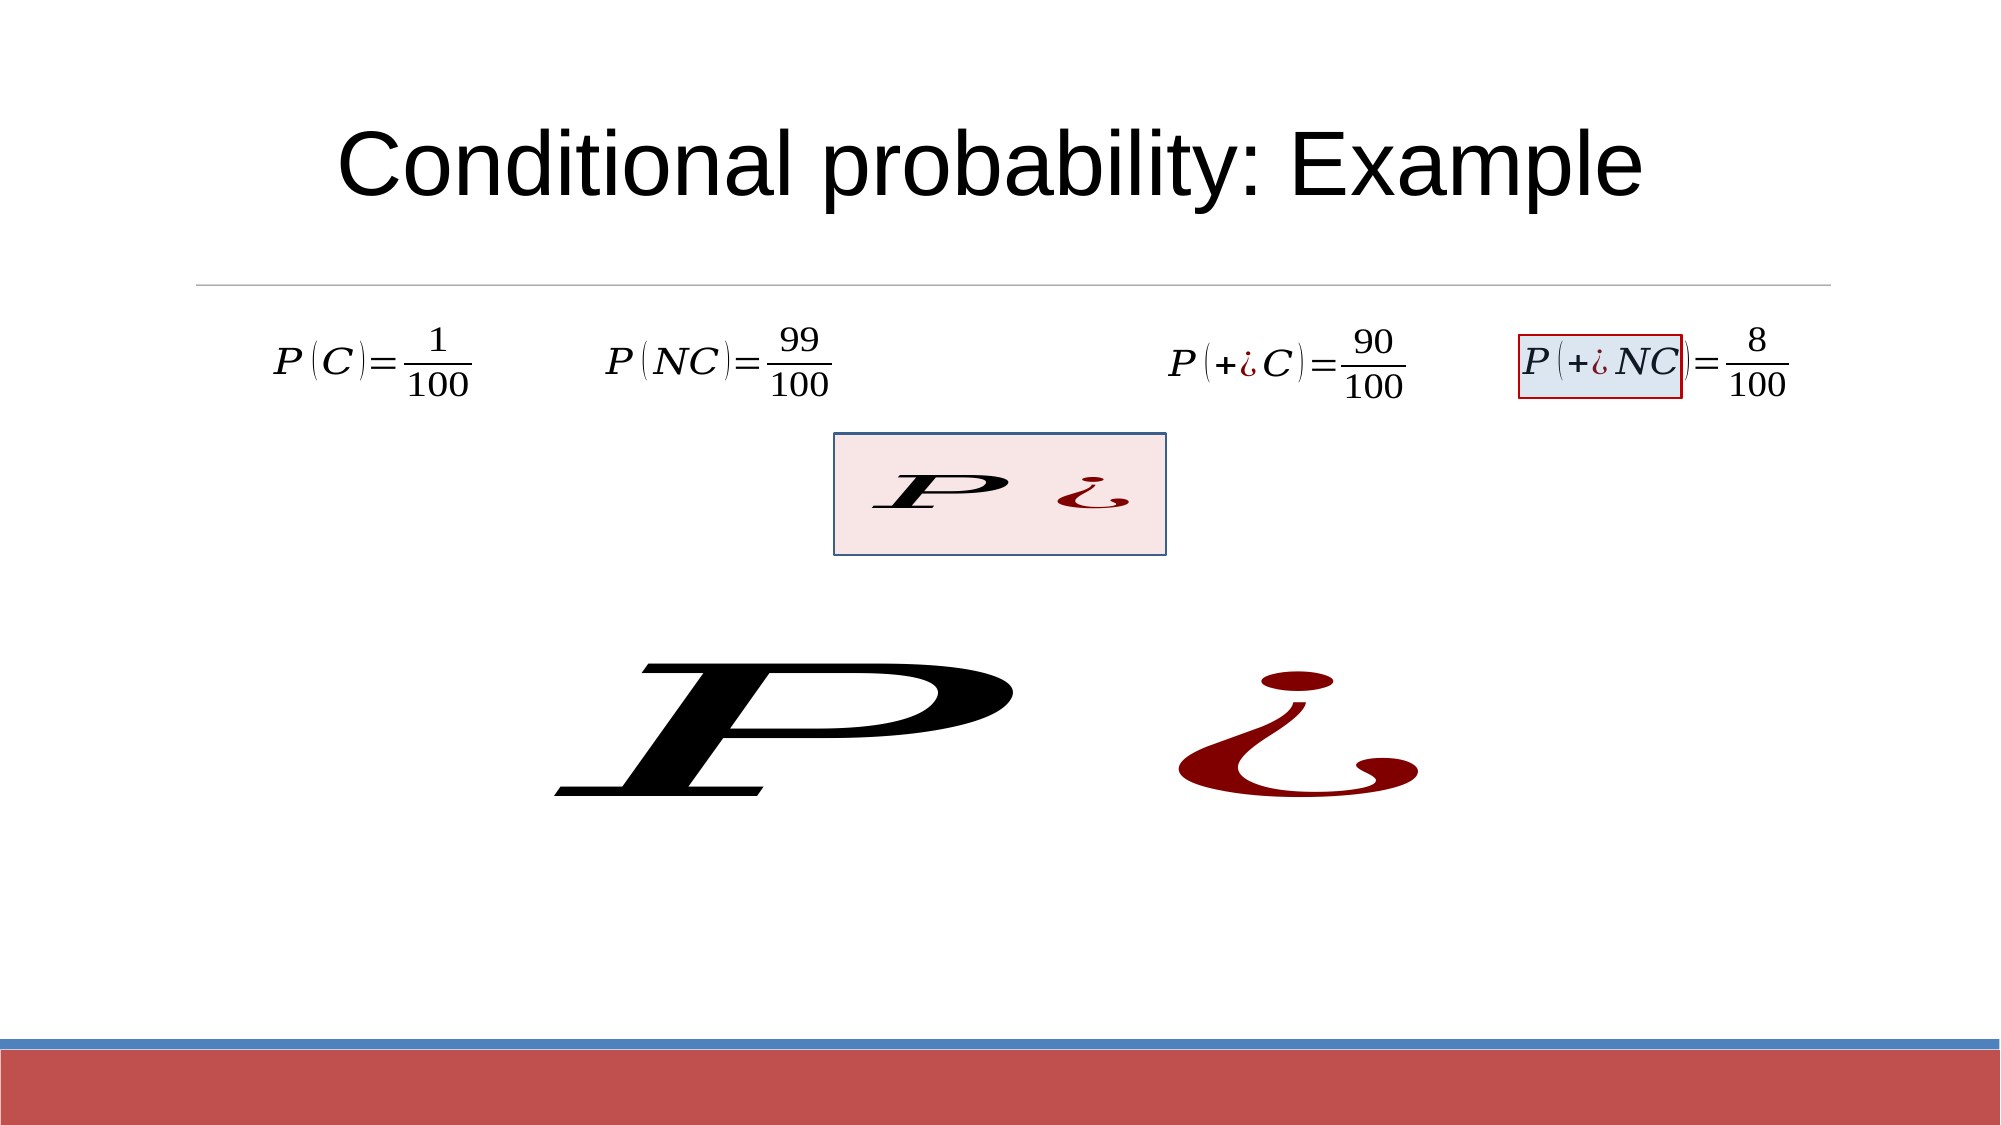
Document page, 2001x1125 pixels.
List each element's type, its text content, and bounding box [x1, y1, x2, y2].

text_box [833, 433, 1167, 556]
text_box [1517, 333, 1684, 400]
title Conditional probability: Example [180, 47, 1830, 285]
